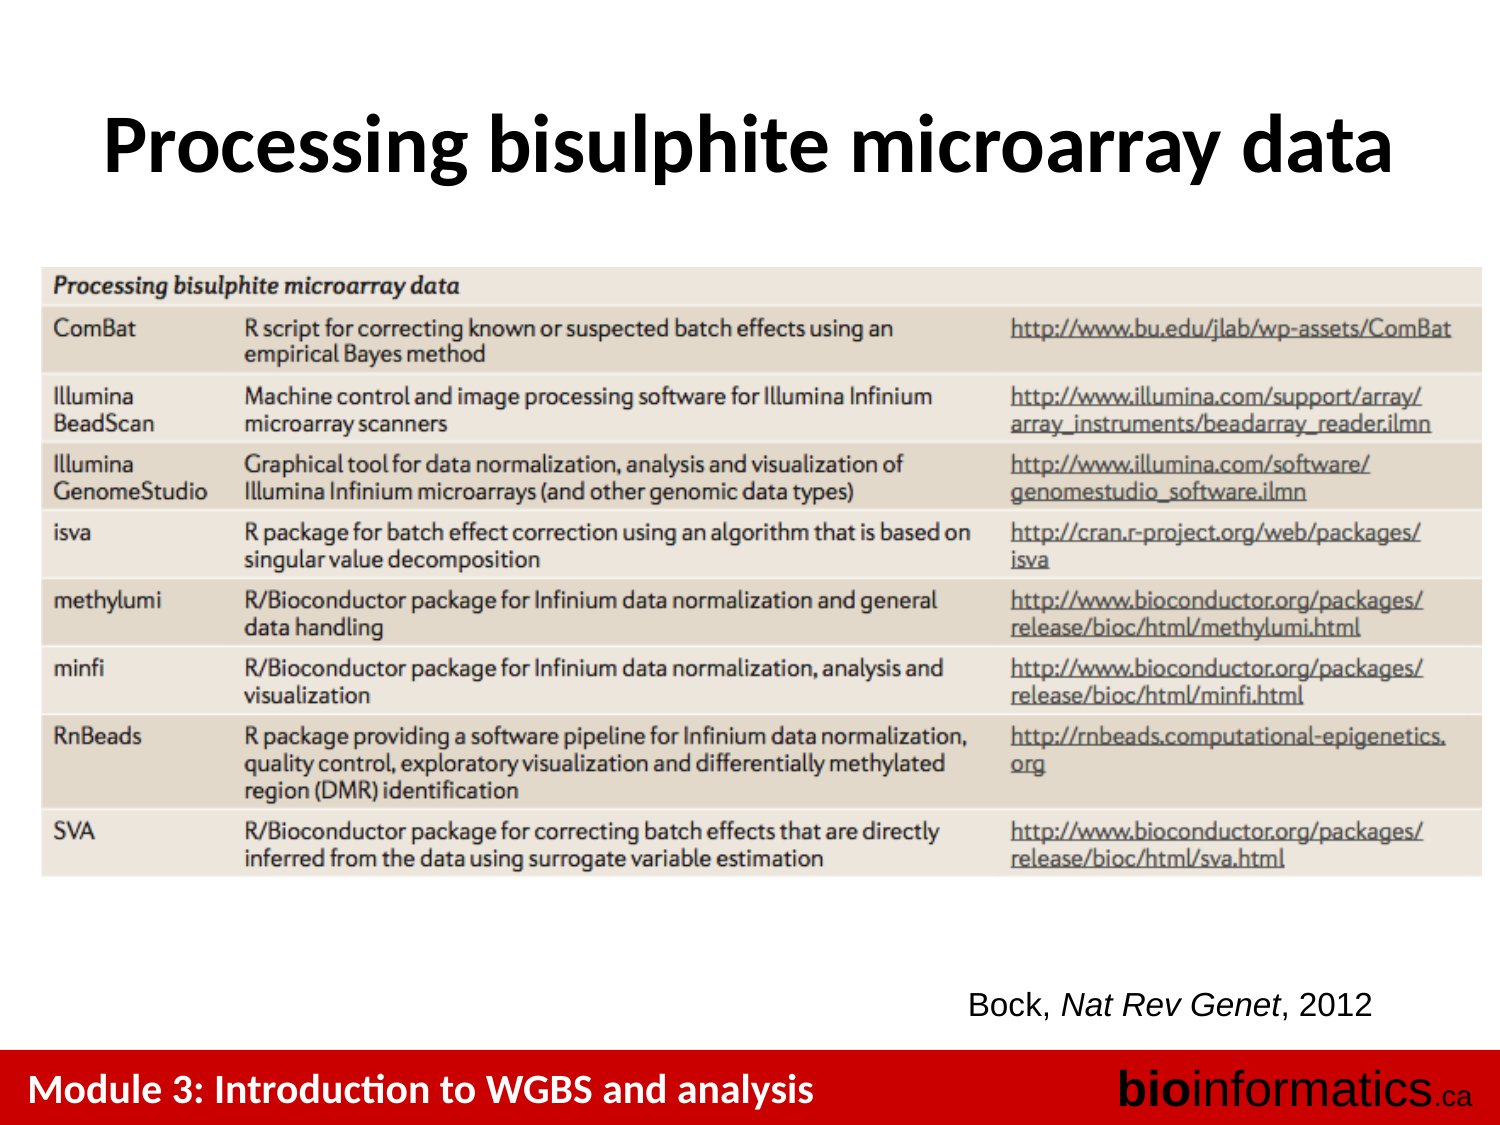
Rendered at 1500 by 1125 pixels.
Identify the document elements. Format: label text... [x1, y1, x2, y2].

picture [40, 266, 1482, 883]
title Processing bisulphite microarray data [24, 45, 1475, 233]
text_box Bock, Nat Rev Genet, 2012 [953, 975, 1389, 1031]
